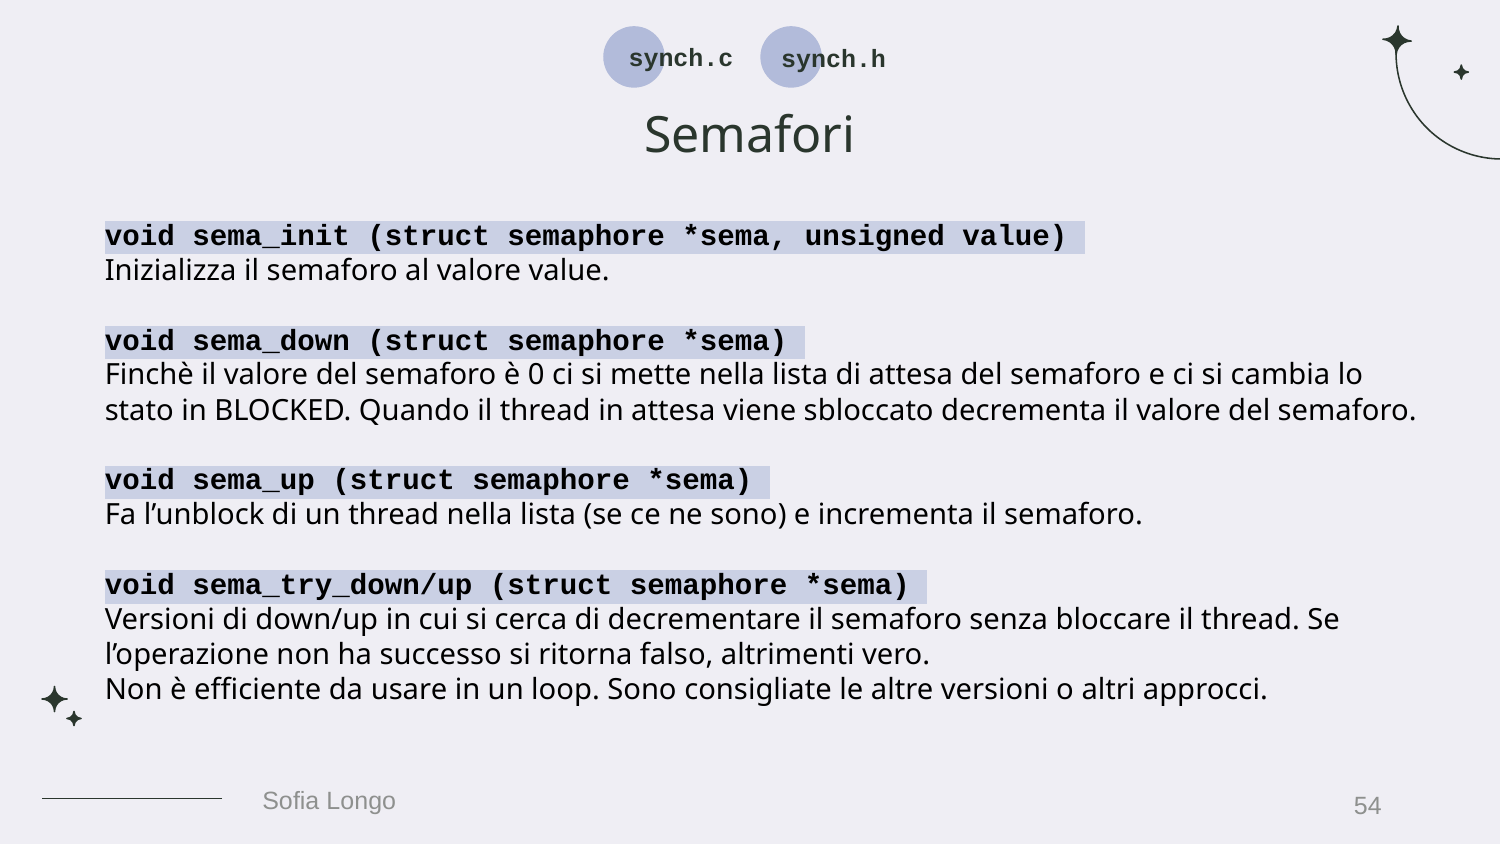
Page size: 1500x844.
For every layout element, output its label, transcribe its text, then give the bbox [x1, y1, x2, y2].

text_box [770, 26, 812, 34]
text_box [603, 26, 659, 80]
text_box void sema_init (struct semaphore *sema, unsigned value) Inizializza il semaforo al valore value. void sema_down (struct semaphore *sema) Finchè il valore del semaforo è 0 ci si mette nella lista di attesa del semaforo e ci si cambia lo stato in BLOCKED. Quando il thread in attesa viene sbloccato decrementa il valore del semaforo. void sema_up (struct semaphore *sema) Fa l’unblock di un thread nella lista (se ce ne sono) e incrementa il semaforo. void sema_try_down/up (struct semaphore *sema) Versioni di down/up in cui si cerca di decrementare il semaforo senza bloccare il thread. Se l’operazione non ha successo si ritorna falso, altrimenti vero. Non è efficiente da usare in un loop. Sono consigliate le altre versioni o altri approcci. [90, 208, 1441, 748]
slide_number 54 [1059, 782, 1397, 828]
text_box synch.c [613, 38, 766, 87]
title Semafori [118, 87, 1382, 182]
text_box synch.h [766, 34, 979, 88]
